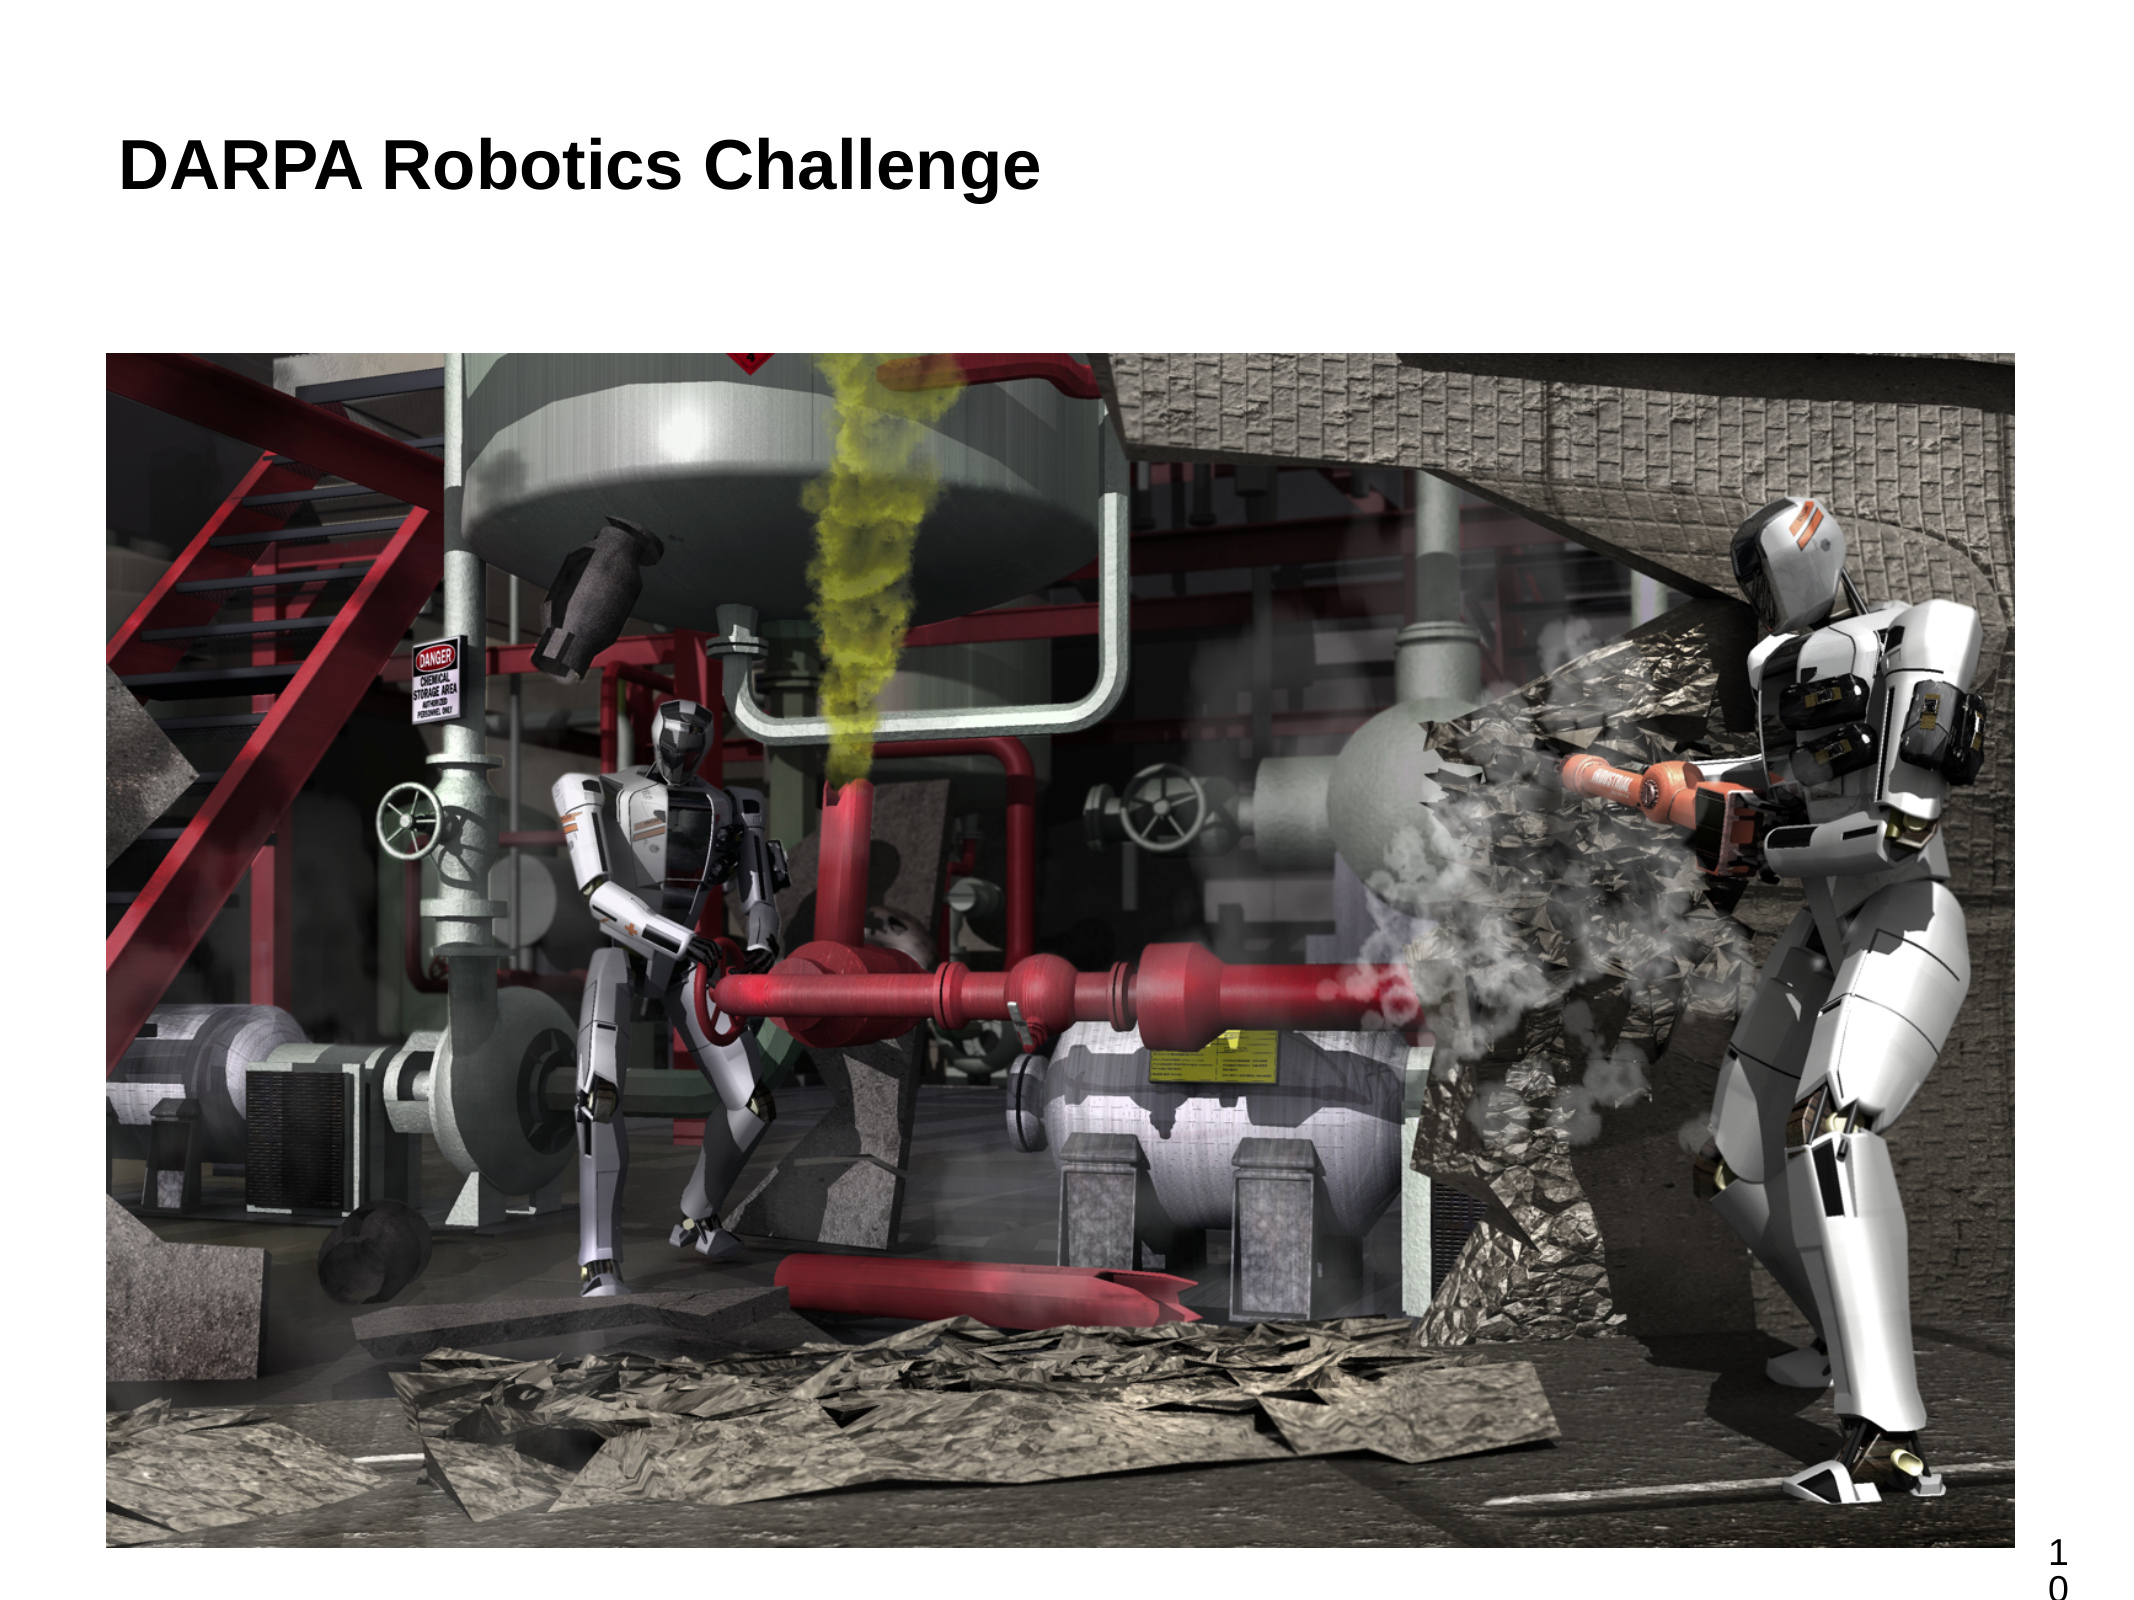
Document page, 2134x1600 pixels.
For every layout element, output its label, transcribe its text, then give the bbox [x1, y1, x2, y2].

title DARPA Robotics Challenge [109, 0, 2014, 213]
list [105, 301, 2015, 1600]
slide_number 10 [2032, 1521, 2094, 1581]
